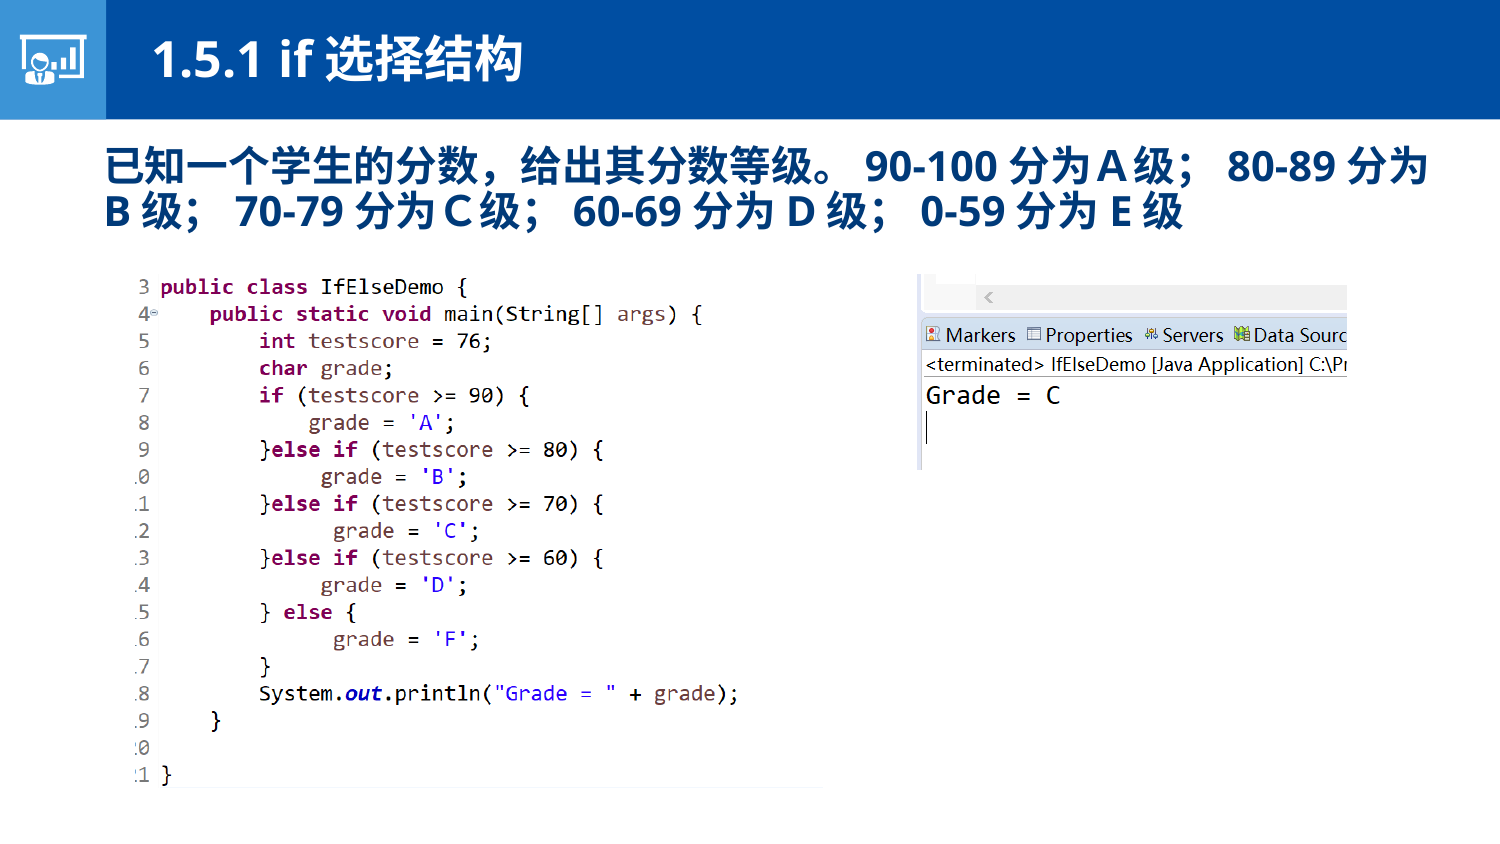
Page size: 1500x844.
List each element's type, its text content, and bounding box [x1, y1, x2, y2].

picture [135, 274, 823, 789]
text_box 1.5.1 if选择结构 [136, 20, 540, 95]
text_box 已知一个学生的分数，给出其分数等级。90-100分为Ａ级；80-89分为B级；70-79分为Ｃ级；60-69分为D级；0-59分为E级 [88, 138, 1447, 244]
picture [903, 274, 1347, 470]
